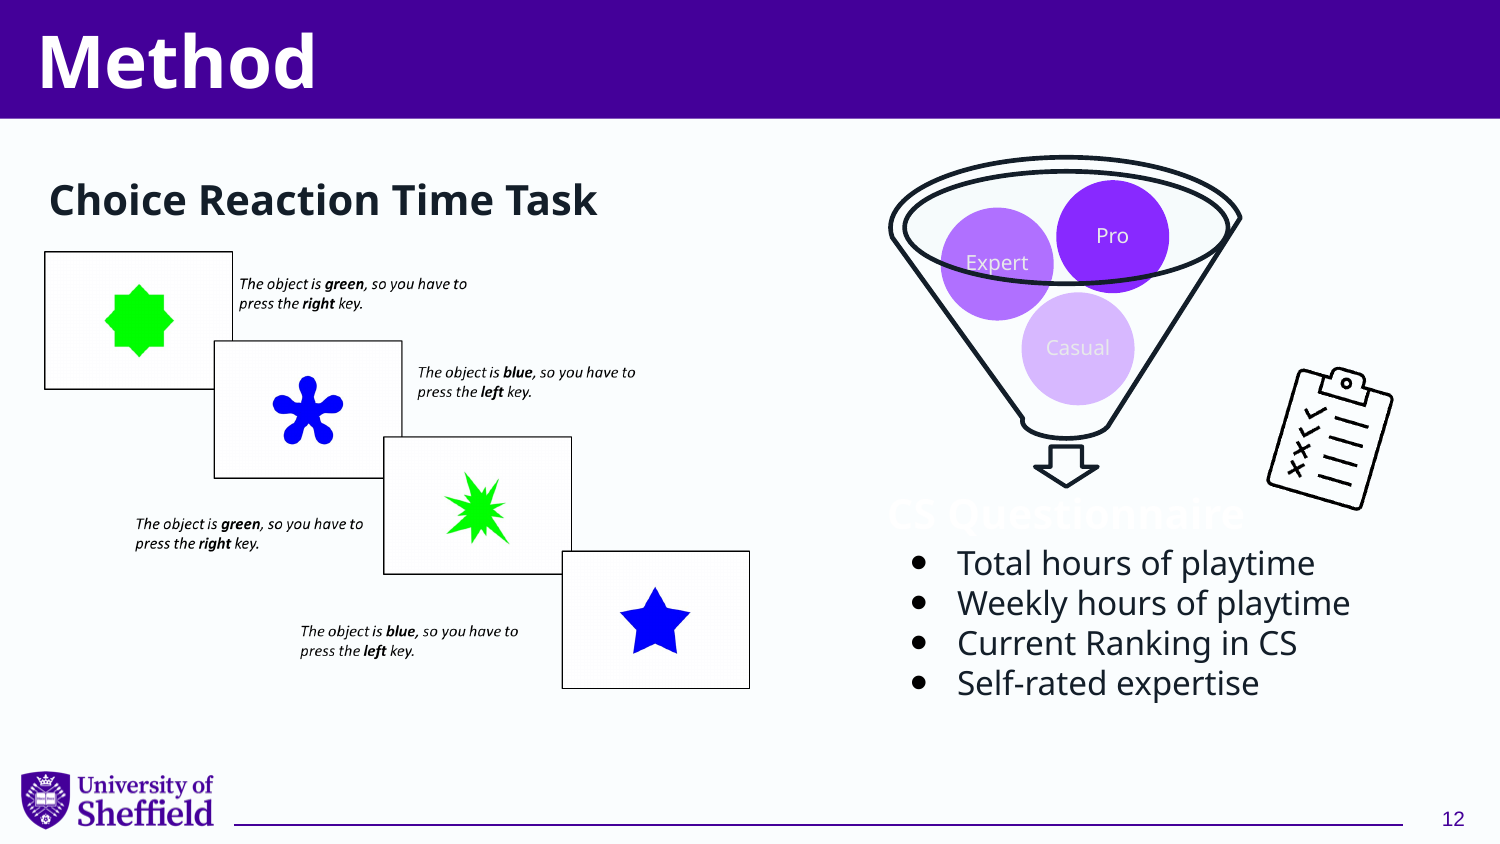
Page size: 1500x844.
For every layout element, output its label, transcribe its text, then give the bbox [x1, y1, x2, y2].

picture [21, 771, 214, 830]
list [43, 251, 751, 689]
slide_number 12 [1402, 786, 1480, 844]
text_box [772, 154, 1360, 557]
list Choice Reaction Time Task [21, 141, 1468, 738]
text_box Total hours of playtime Weekly hours of playtime Current Ranking in CS Self-rated expertise [895, 534, 1431, 710]
title Method [21, 12, 1366, 107]
picture [1360, 353, 1430, 533]
